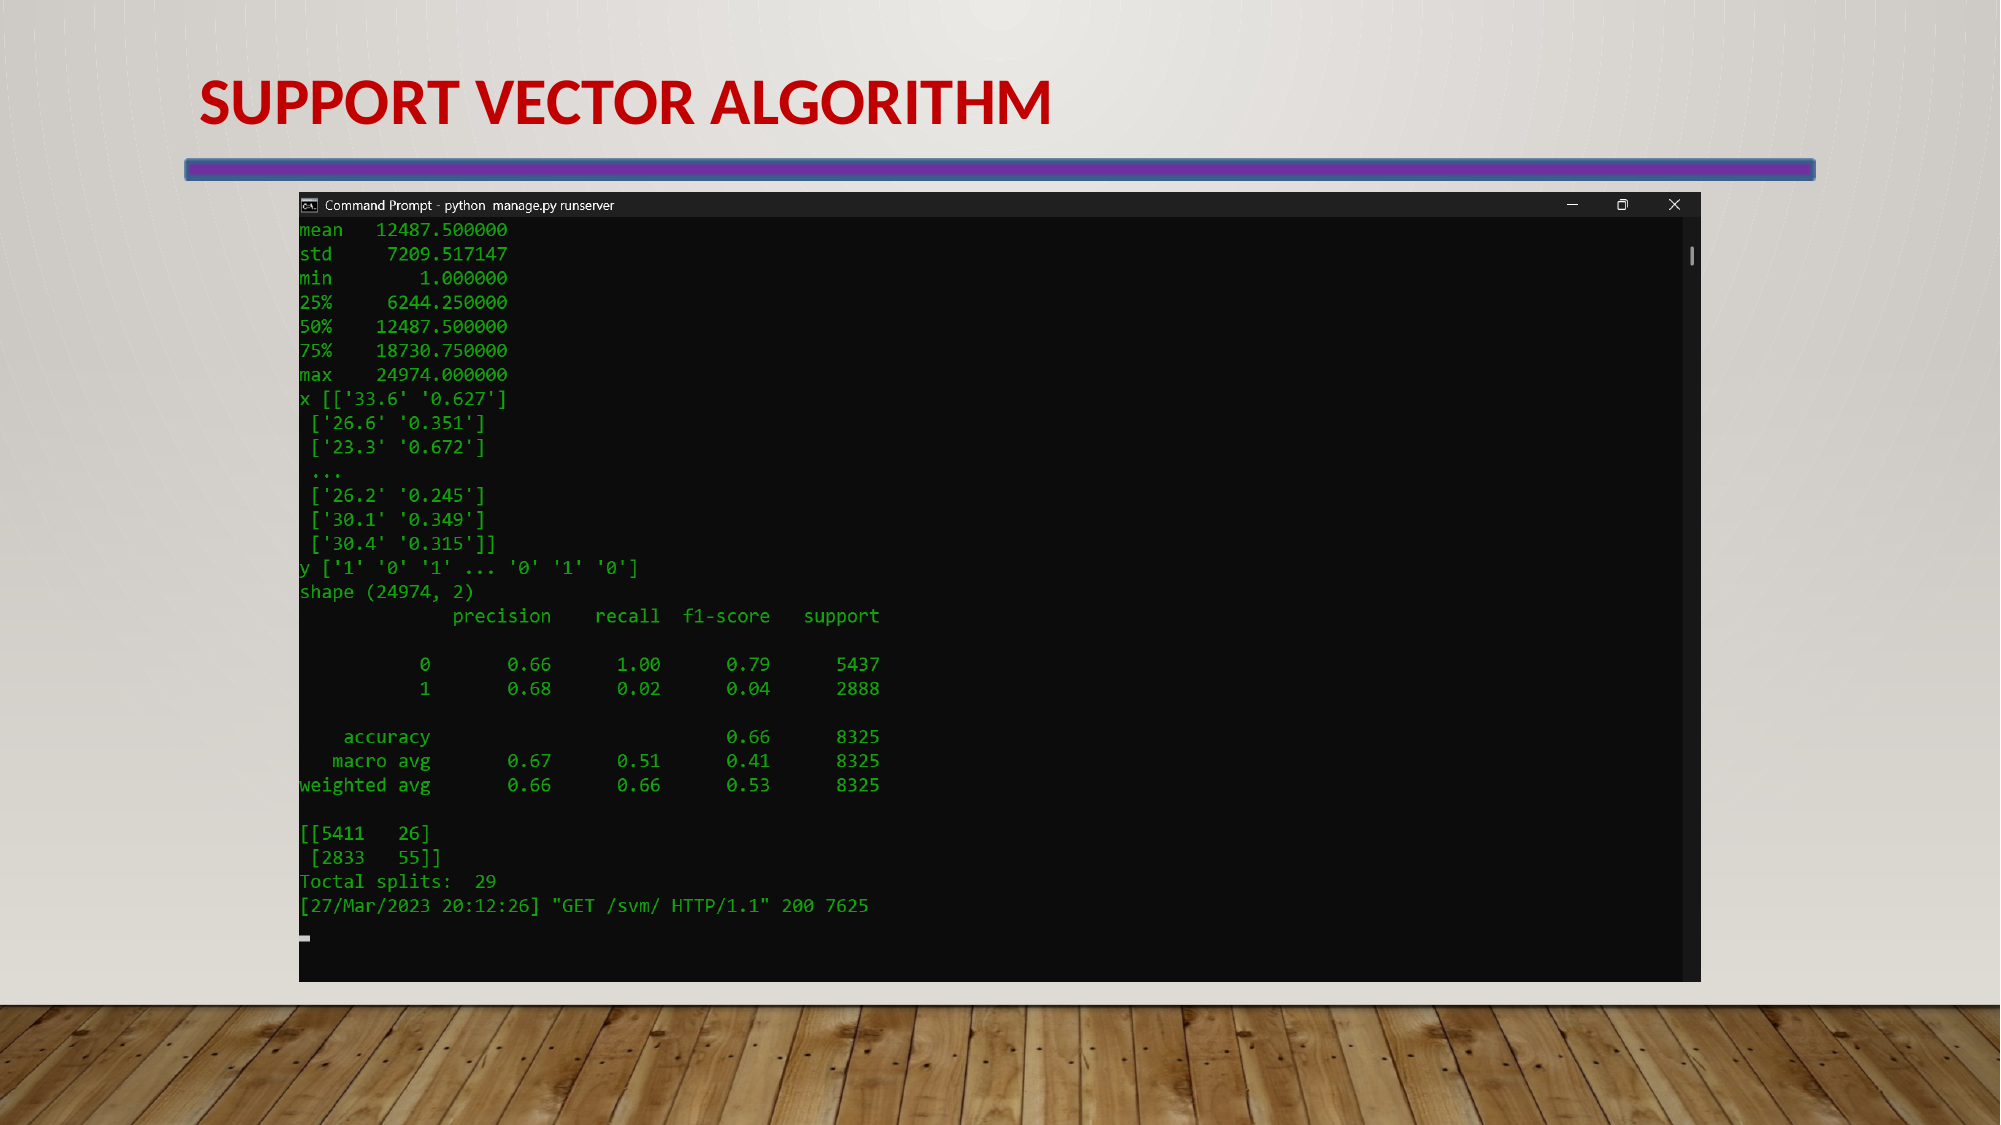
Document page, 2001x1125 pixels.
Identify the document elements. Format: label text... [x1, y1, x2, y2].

text_box SUPPORT VECTOR ALGORITHM [184, 50, 1302, 146]
picture [0, 1005, 2000, 1125]
picture [298, 192, 1702, 982]
picture [184, 158, 1816, 181]
